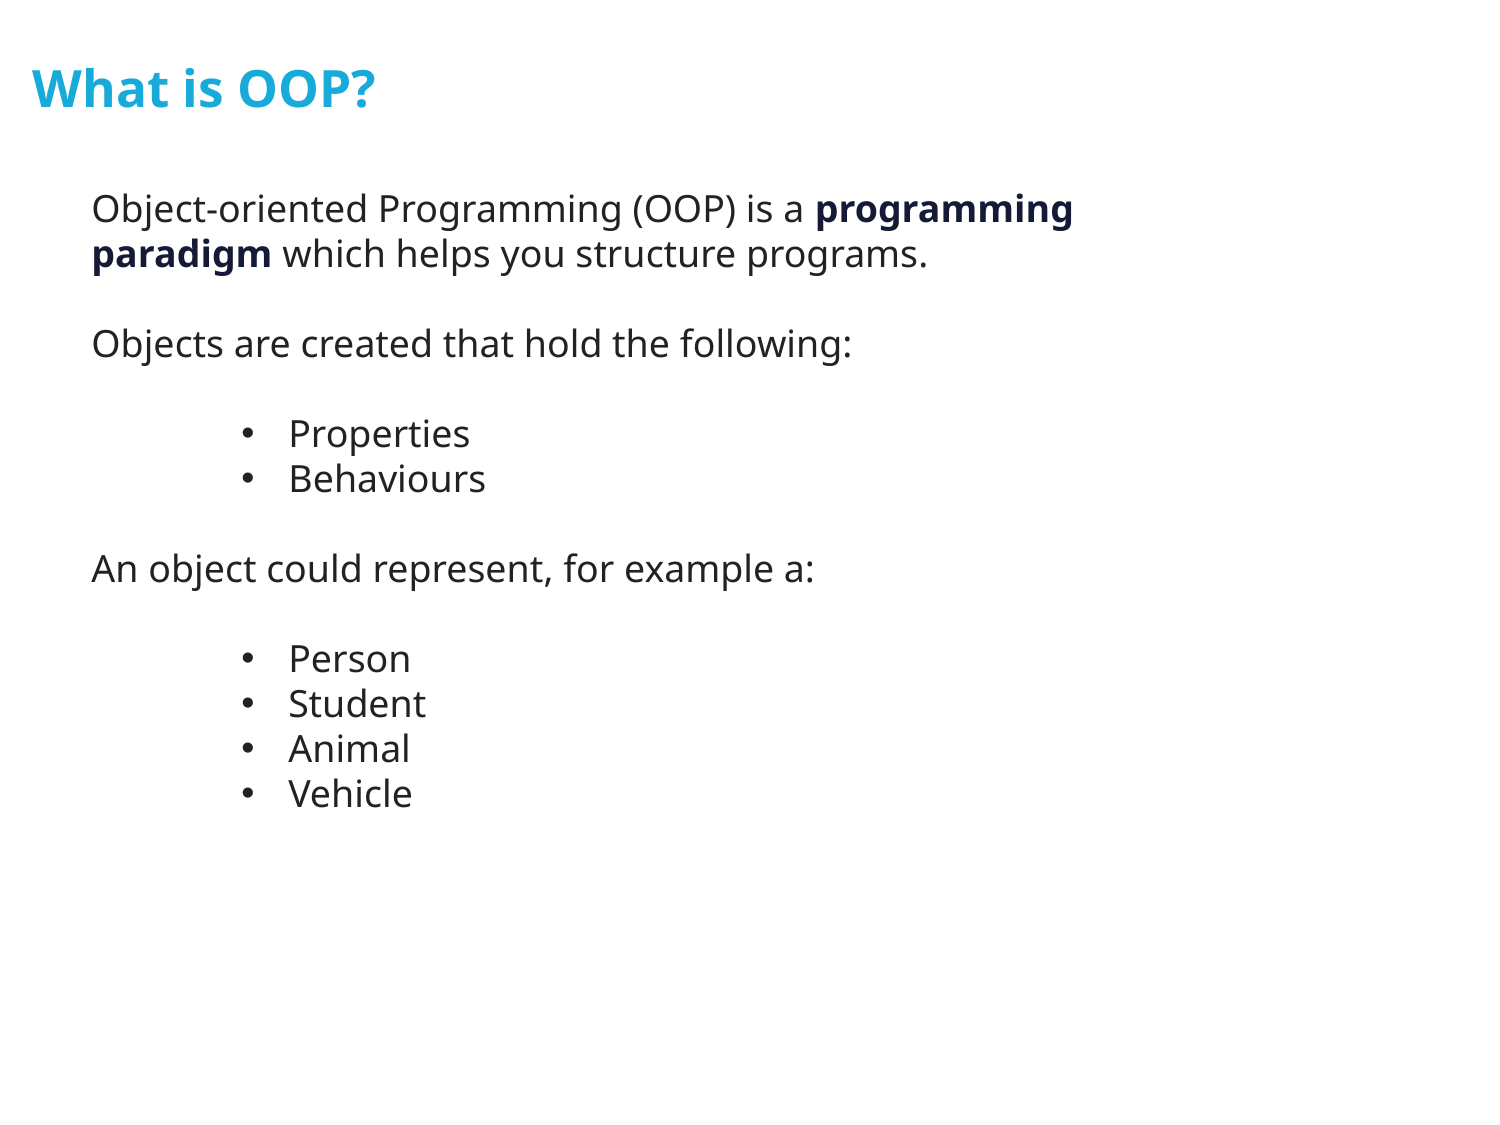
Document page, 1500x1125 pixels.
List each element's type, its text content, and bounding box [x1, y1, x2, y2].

title What is OOP? [32, 56, 940, 179]
text_box Object-oriented Programming (OOP) is a programming paradigm which helps you structure programs. Objects are created that hold the following: Properties Behaviours An object could represent, for example a: Person Student Animal Vehicle [76, 178, 1244, 868]
